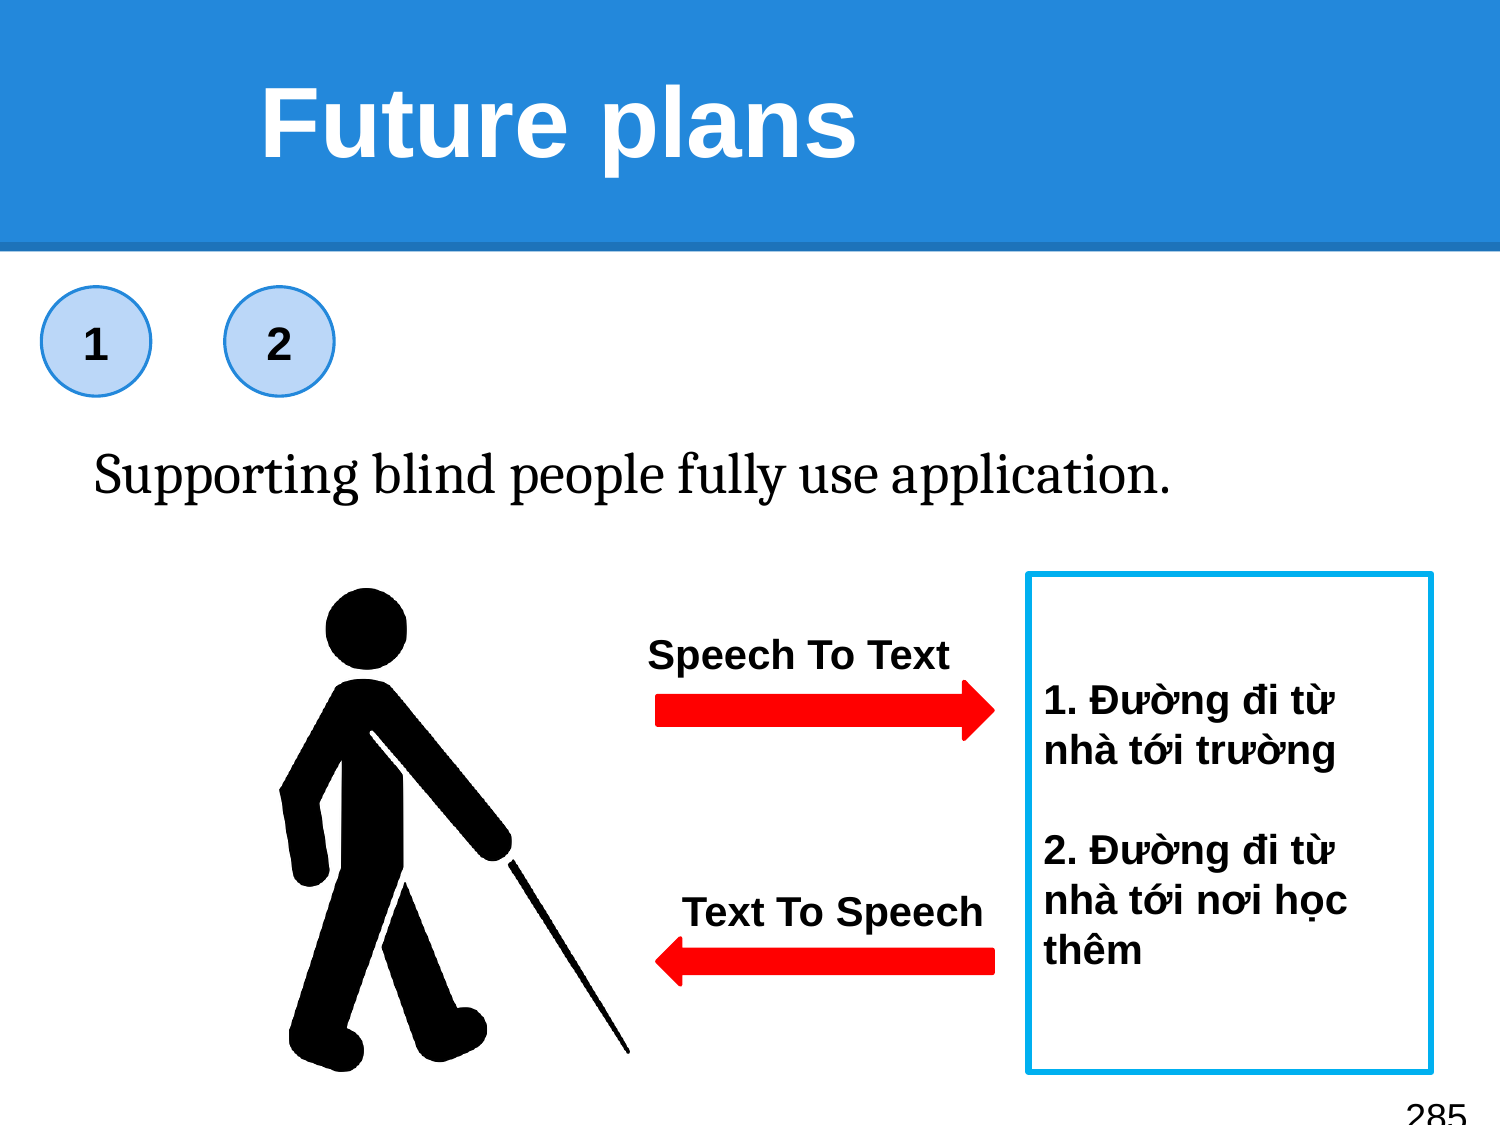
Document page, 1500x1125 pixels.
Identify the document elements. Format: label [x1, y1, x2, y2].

text_box [655, 877, 1000, 987]
text_box [1026, 572, 1433, 1074]
text_box [632, 620, 995, 741]
text_box [41, 286, 151, 397]
title [248, 76, 1262, 189]
list [79, 420, 1430, 575]
picture [279, 588, 631, 1073]
slide_number [1390, 1071, 1500, 1125]
text_box [224, 286, 335, 397]
